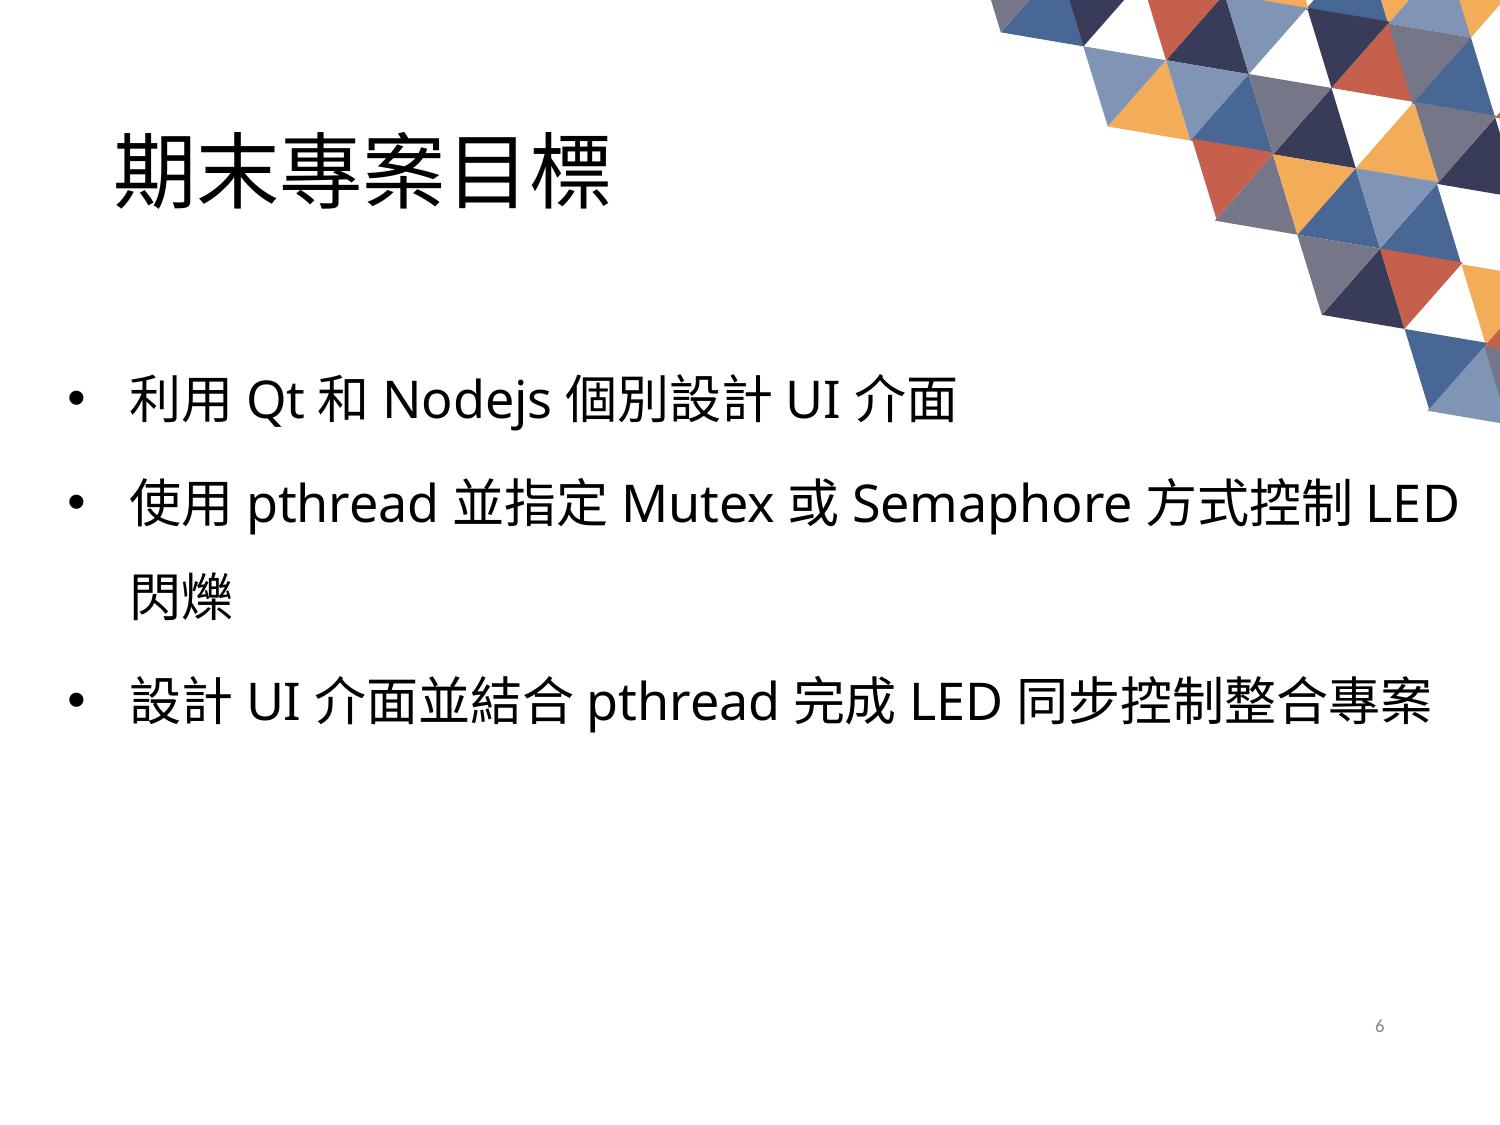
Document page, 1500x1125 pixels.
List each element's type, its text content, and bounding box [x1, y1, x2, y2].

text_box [1003, 0, 1500, 278]
slide_number 5 [1075, 995, 1400, 1056]
title 期末專案目標 [98, 69, 1000, 282]
list 利用Qt和Nodejs個別設計UI介面 使用pthread並指定Mutex或Semaphore方式控制LED閃爍 設計UI介面並結合pthread完成LED同步控制整合專案 [39, 327, 1500, 996]
